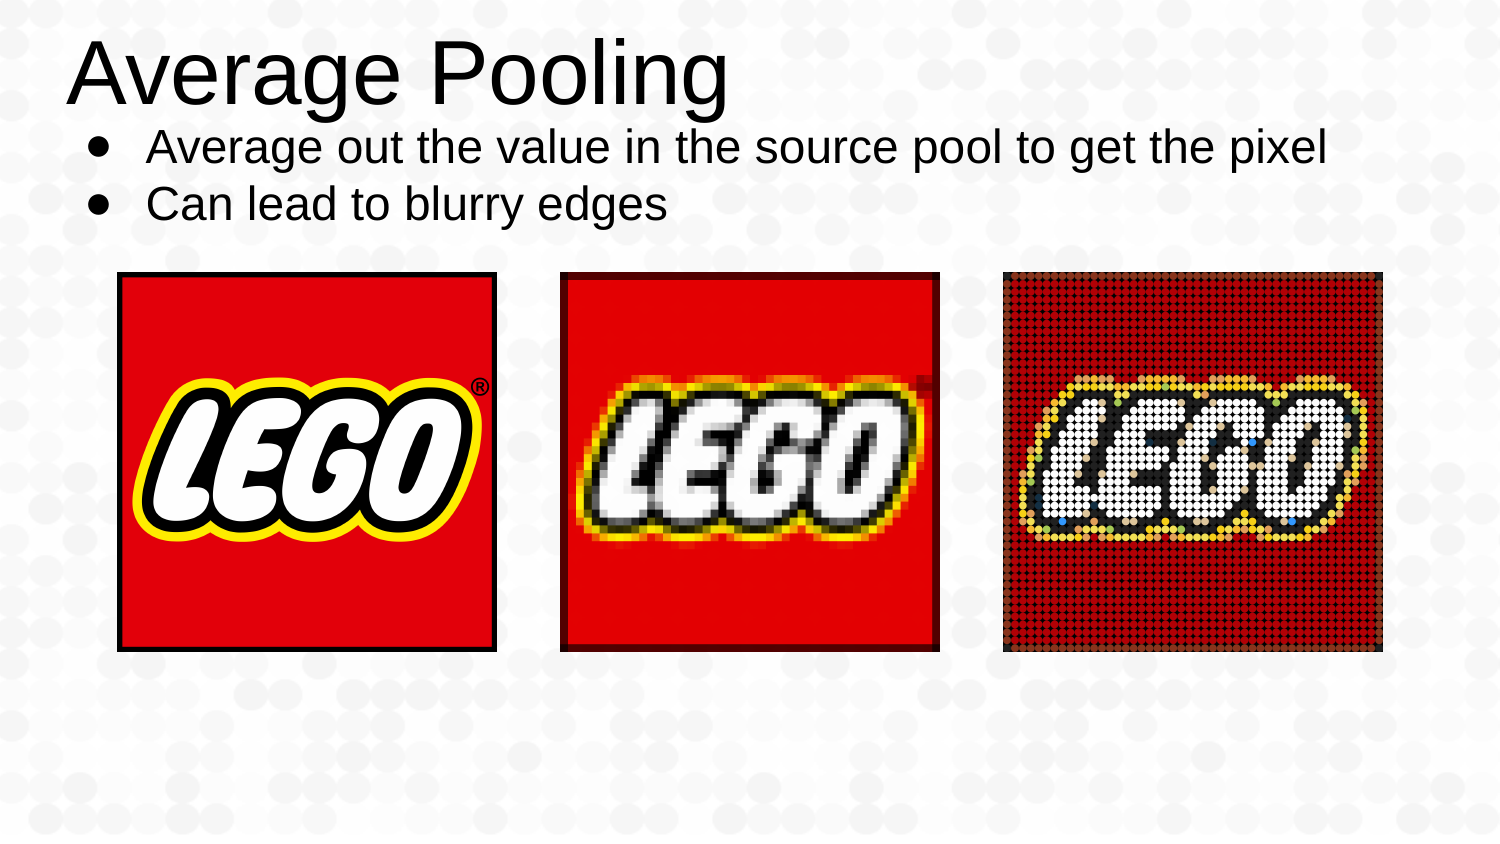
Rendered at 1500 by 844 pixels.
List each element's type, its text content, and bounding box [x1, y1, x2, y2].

picture [0, 0, 1500, 844]
text_box Average out the value in the source pool to get the pixel Can lead to blurry edges [55, 100, 1474, 246]
title Average Pooling [51, 0, 1449, 138]
